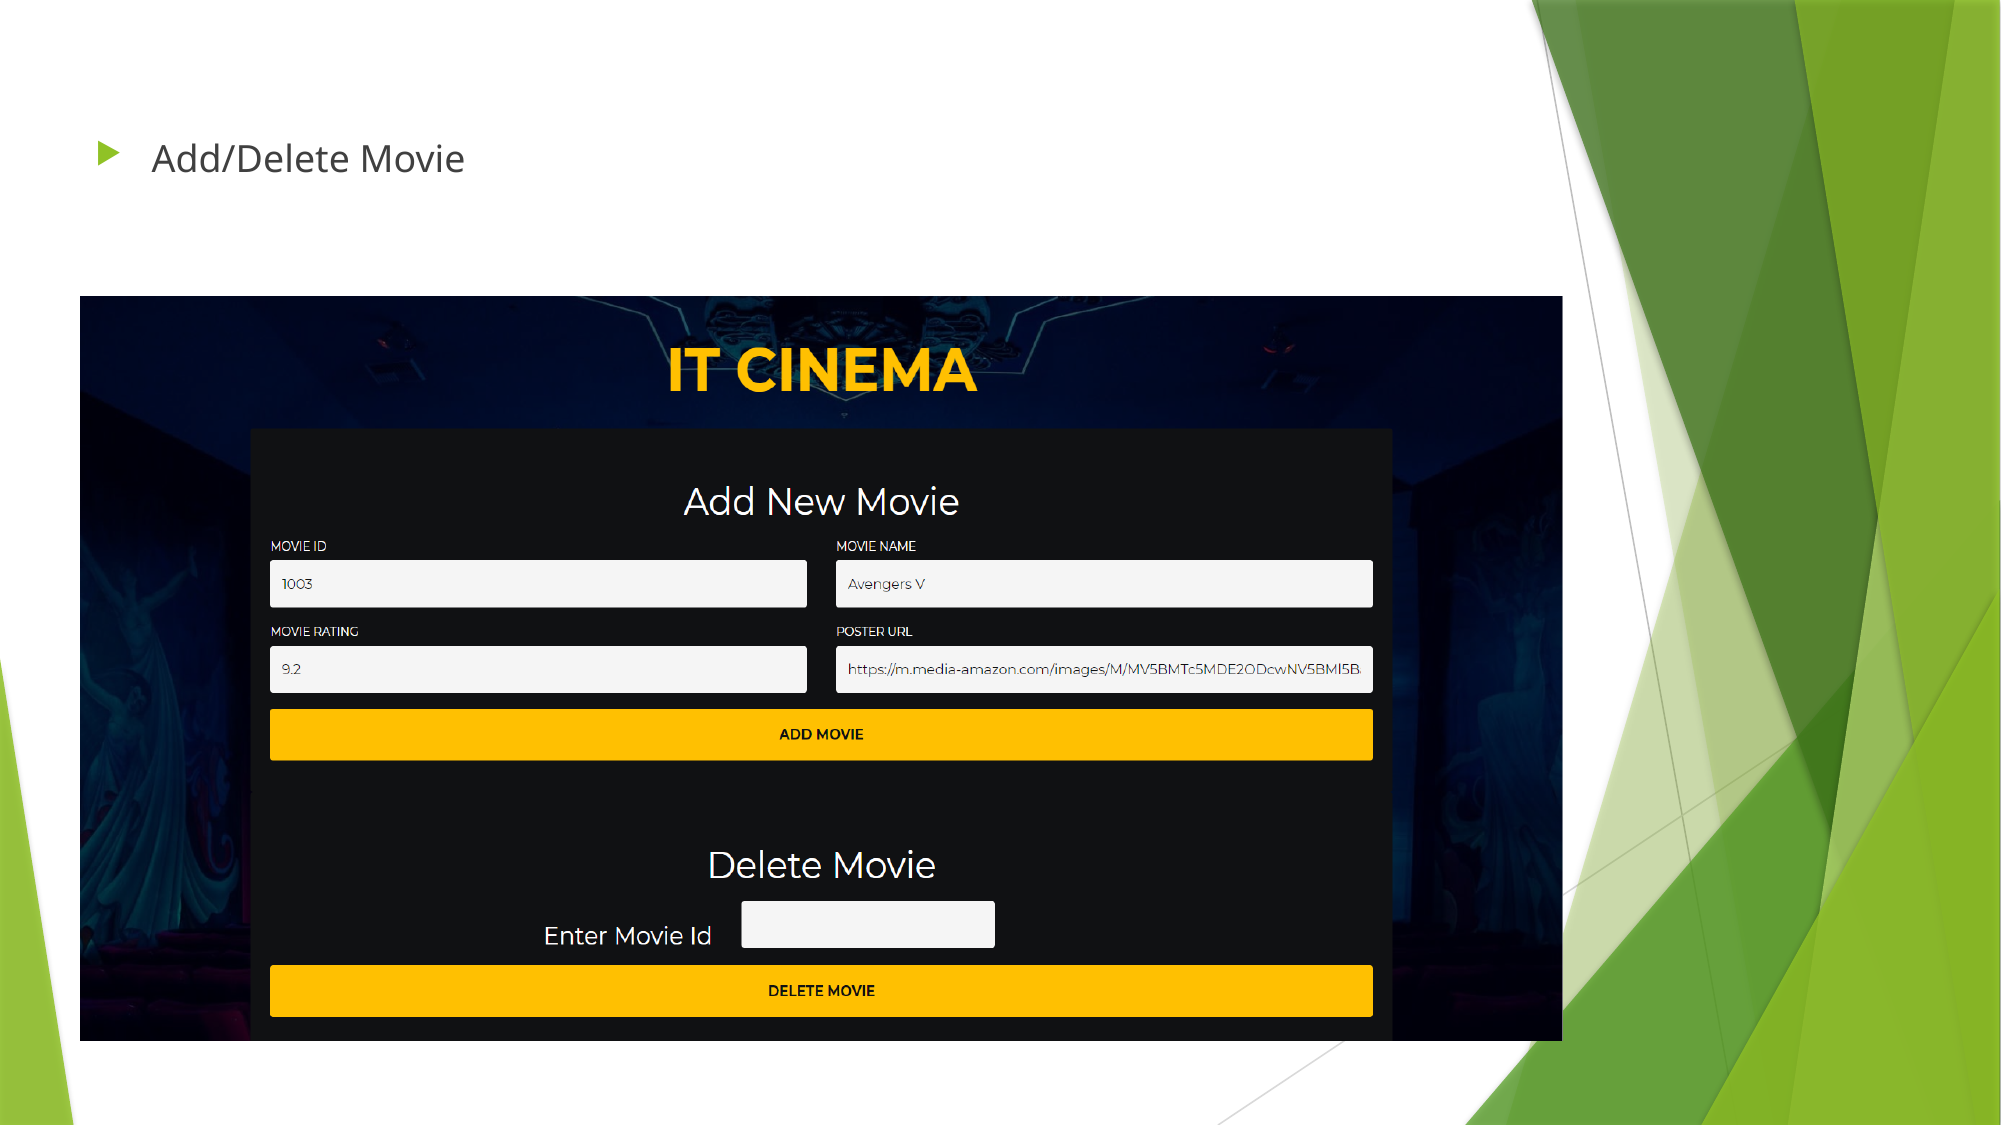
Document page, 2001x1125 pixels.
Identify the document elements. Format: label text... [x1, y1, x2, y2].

list Add/Delete Movie [80, 127, 1522, 295]
picture [79, 296, 1563, 1042]
